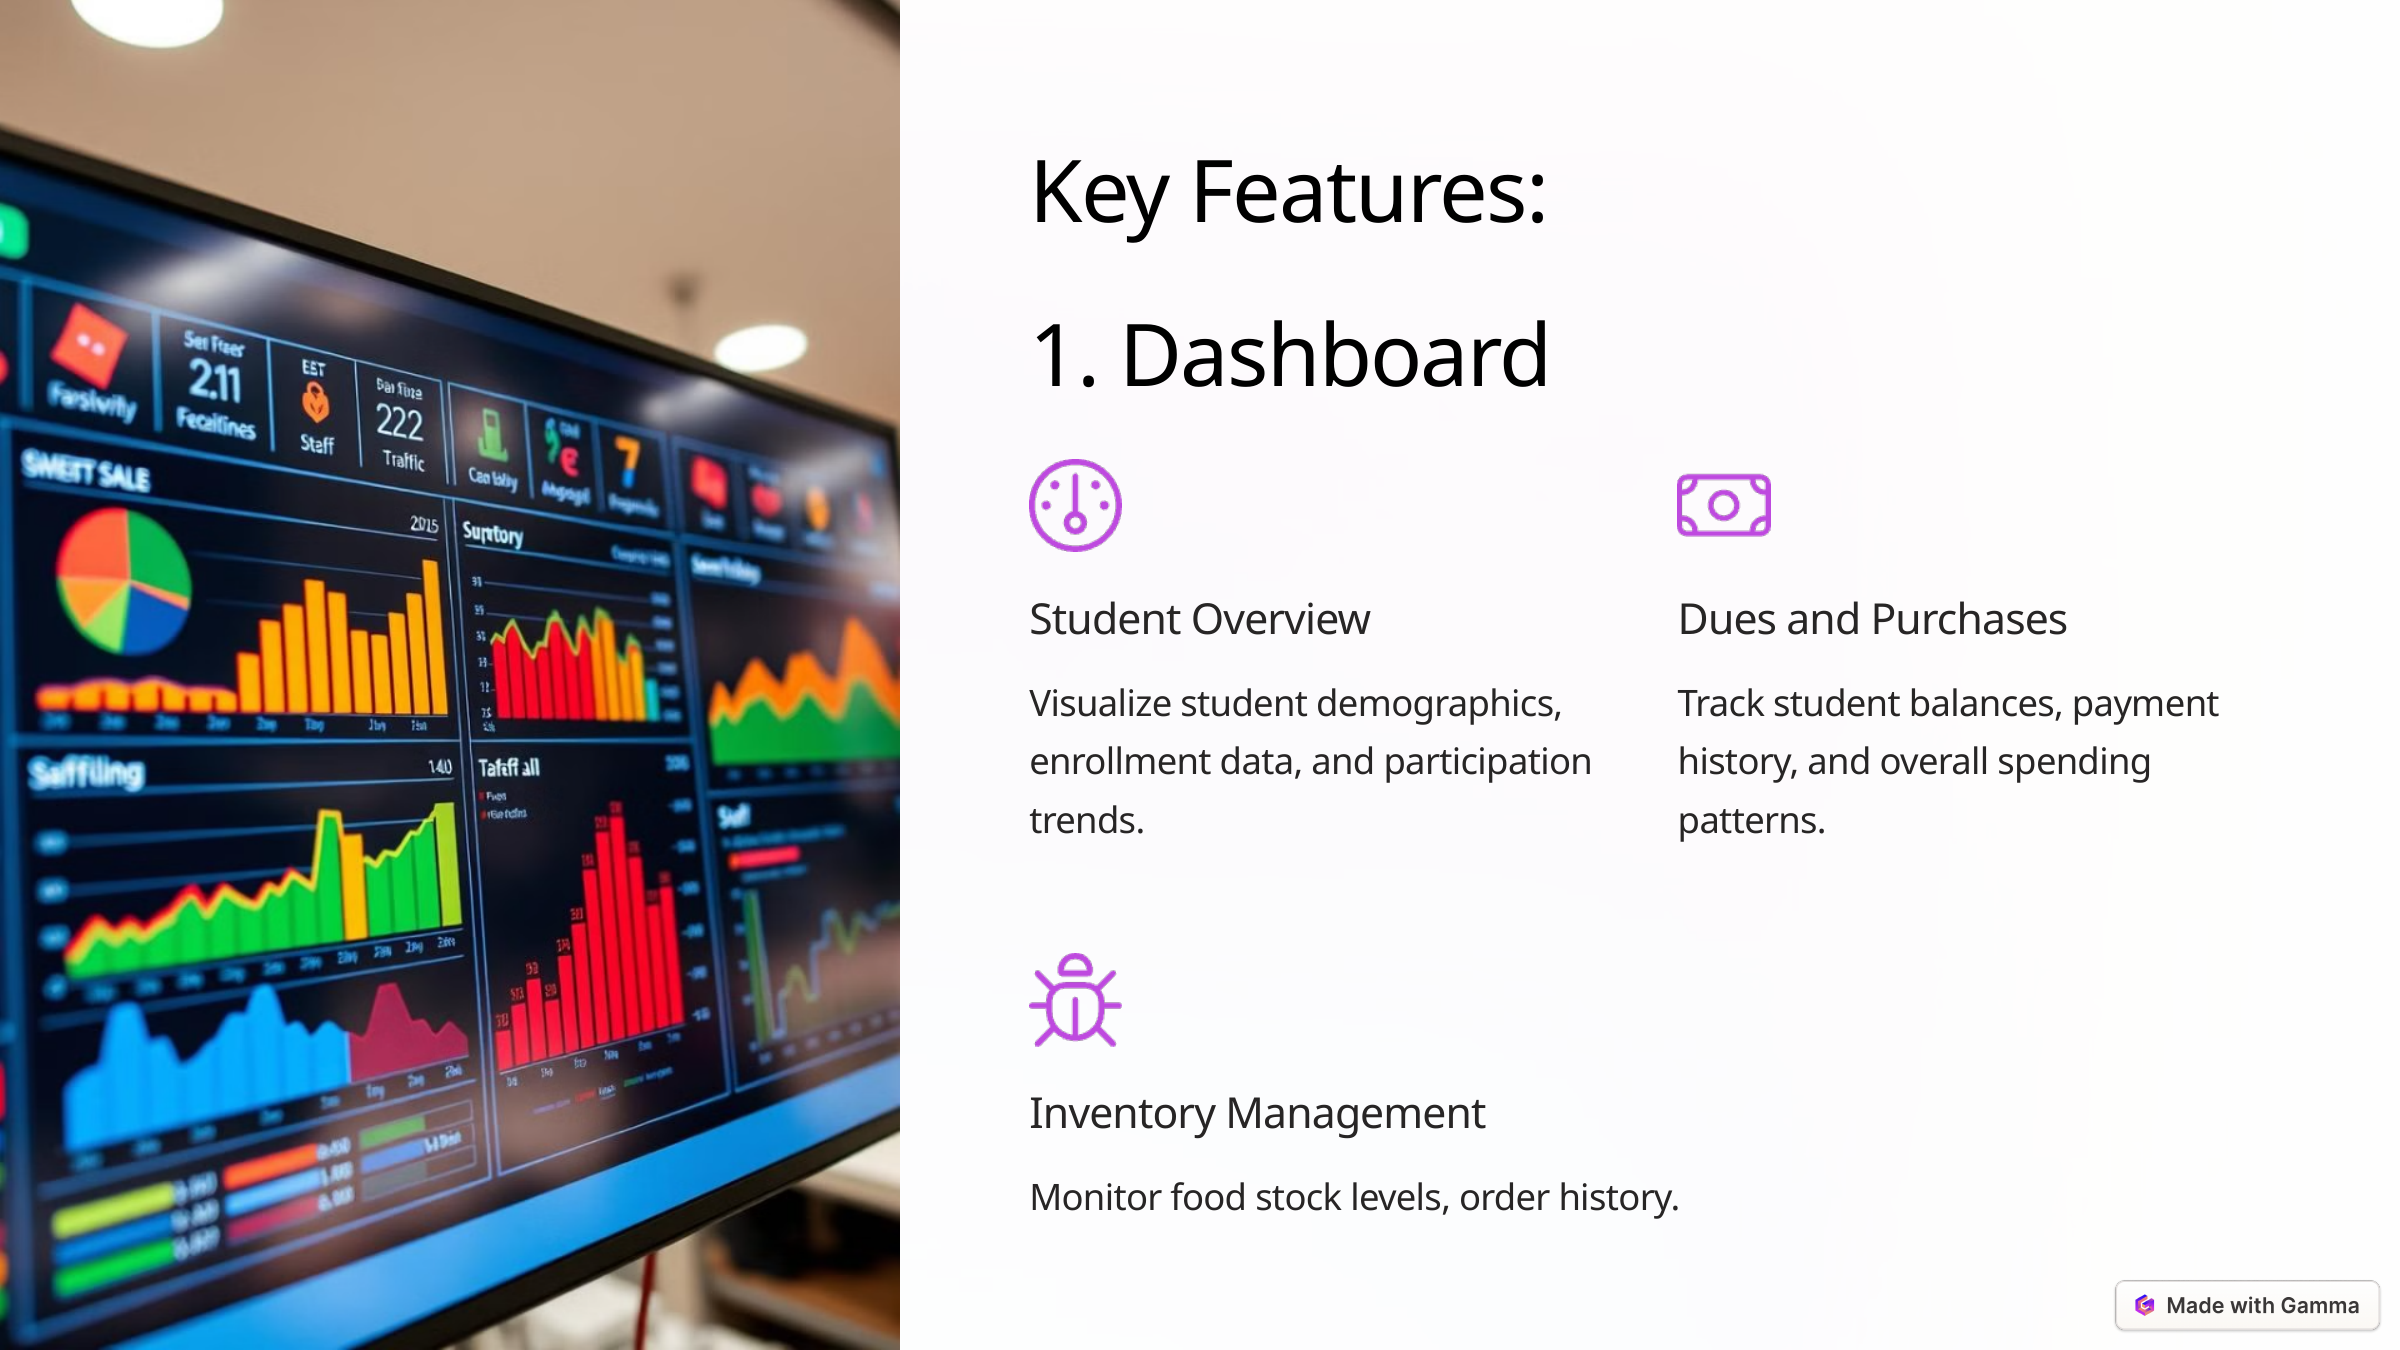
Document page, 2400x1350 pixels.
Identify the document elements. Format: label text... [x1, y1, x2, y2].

picture [0, 0, 900, 1350]
text_box 1. Dashboard [1029, 295, 1900, 404]
picture [2106, 1271, 2389, 1339]
picture [1029, 953, 1122, 1047]
text_box Key Features: [1029, 131, 1900, 240]
text_box Student Overview [1029, 588, 1465, 644]
text_box Dues and Purchases [1677, 588, 2113, 644]
text_box Monitor food stock levels, order history. [1029, 1159, 1623, 1219]
text_box Visualize student demographics, enrollment data, and participation trends. [1029, 665, 1623, 843]
picture [1677, 459, 1771, 552]
picture [1029, 459, 1122, 552]
text_box Track student balances, payment history, and overall spending patterns. [1677, 665, 2271, 784]
text_box Inventory Management [1029, 1083, 1473, 1138]
